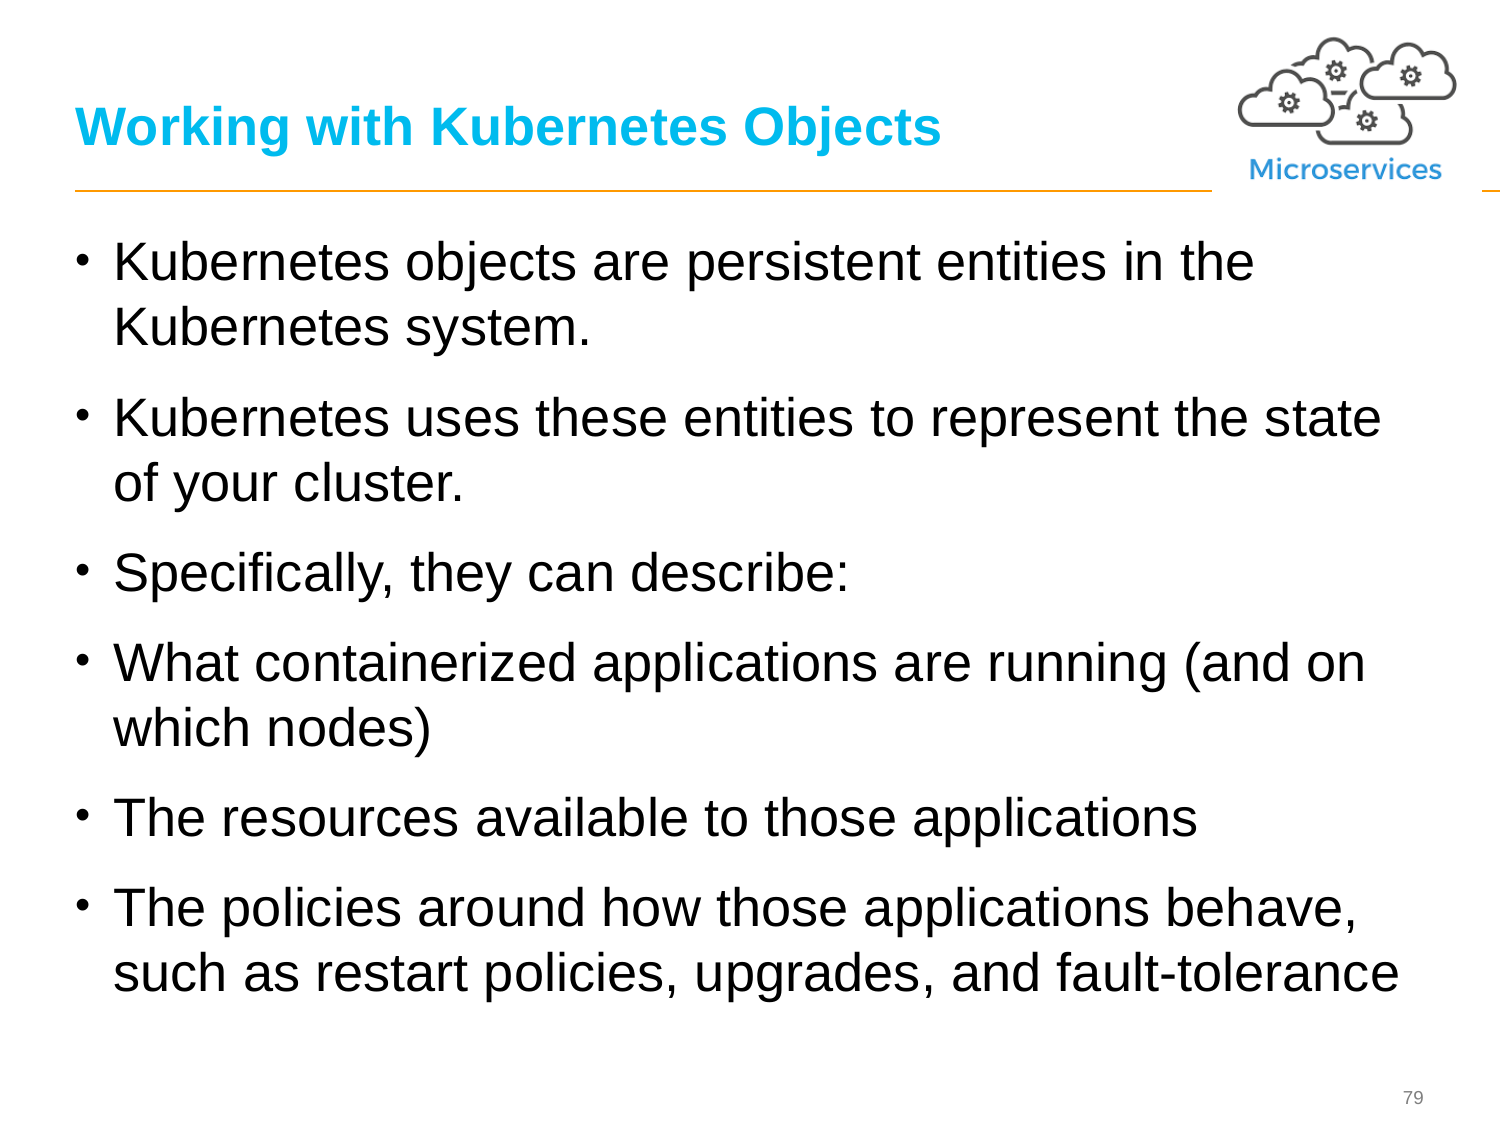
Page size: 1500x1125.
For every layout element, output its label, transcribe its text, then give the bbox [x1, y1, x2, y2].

list Kubernetes objects are persistent entities in the Kubernetes system. Kubernetes uses these entities to represent the state of your cluster. Specifically, they can describe: What containerized applications are running (and on which nodes) The resources available to those applications The policies around how those applications behave, such as restart policies, upgrades, and fault-tolerance [75, 226, 1425, 1018]
picture [1212, 1, 1482, 203]
title Working with Kubernetes Objects [75, 27, 1422, 157]
